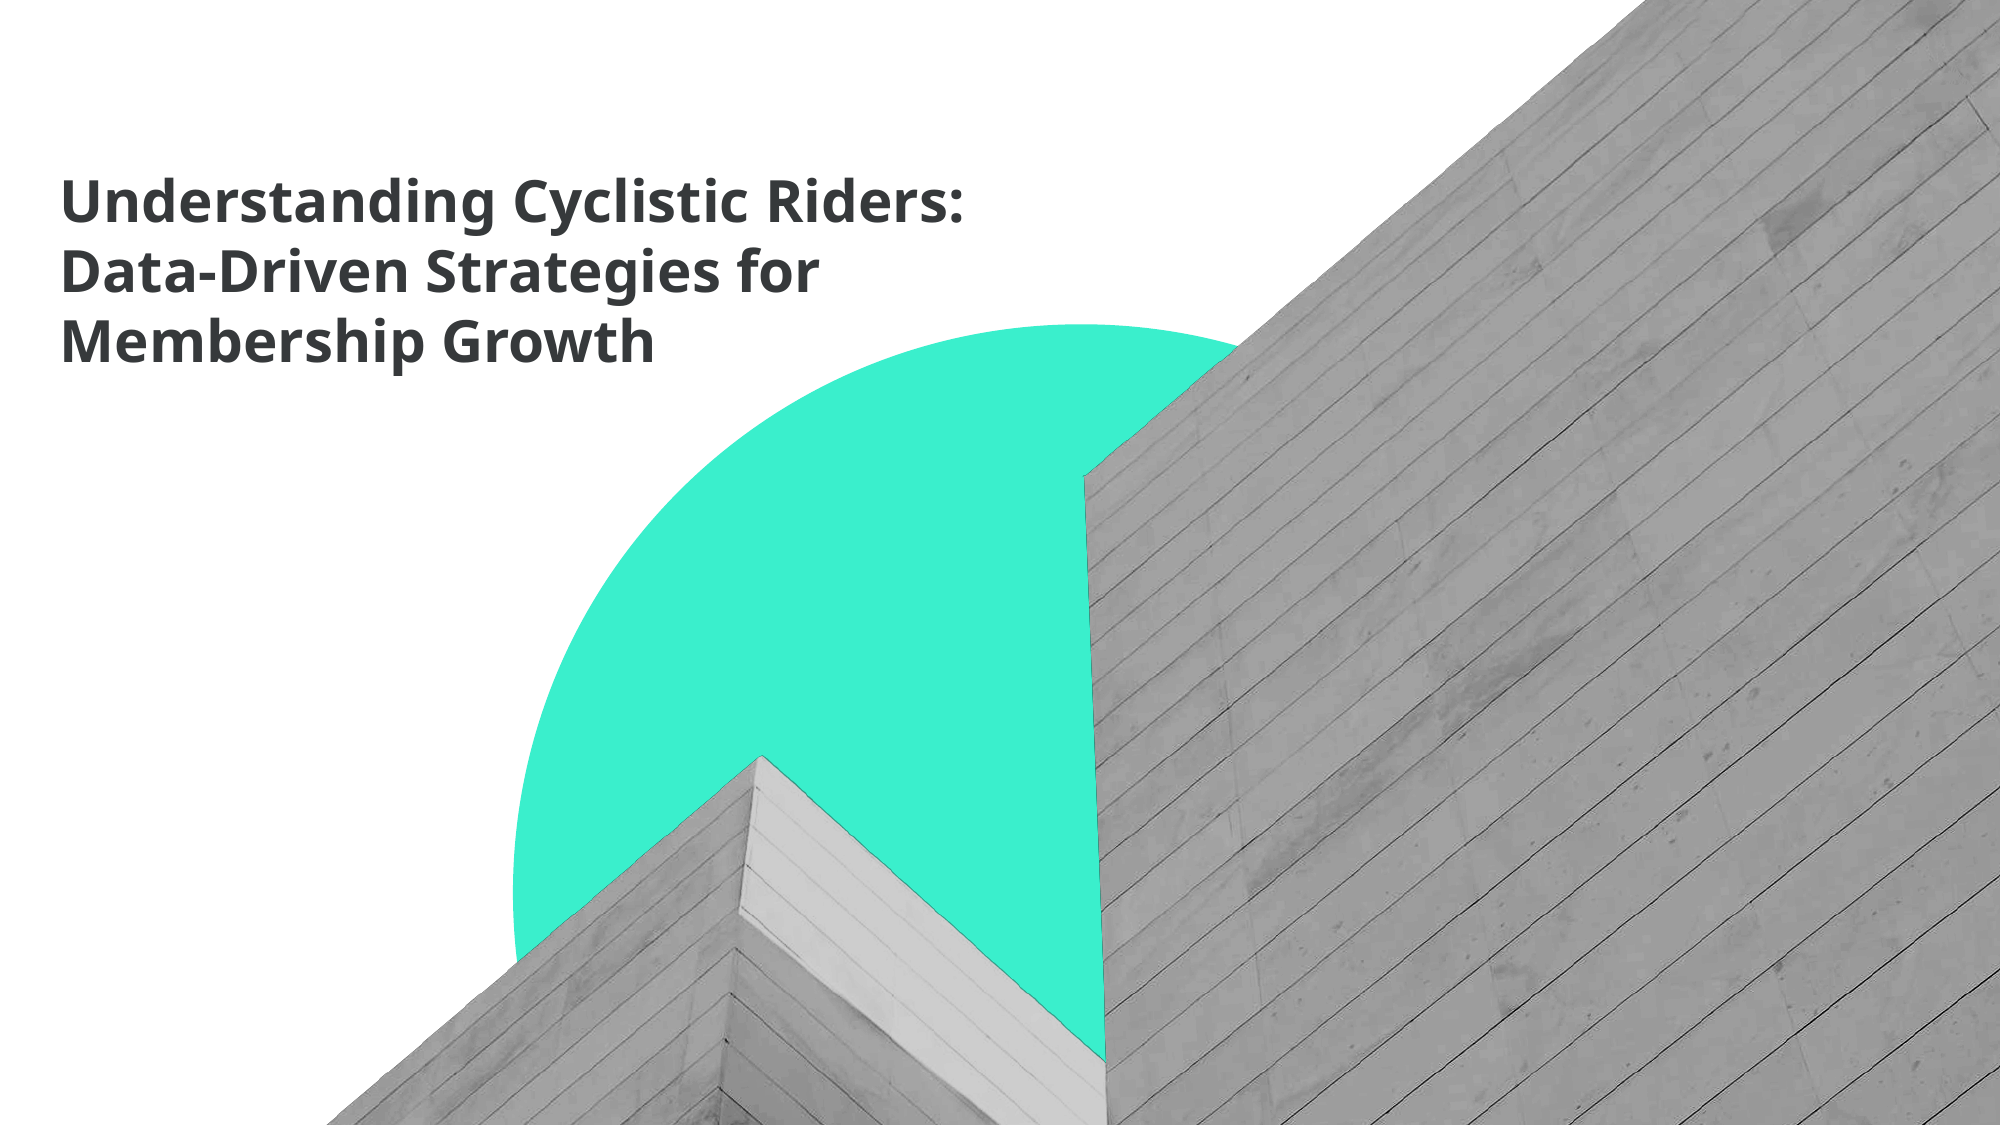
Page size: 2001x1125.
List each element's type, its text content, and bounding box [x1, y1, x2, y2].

text_box Understanding Cyclistic Riders: Data-Driven Strategies for Membership Growth [45, 156, 1000, 382]
picture [124, 0, 2000, 1125]
